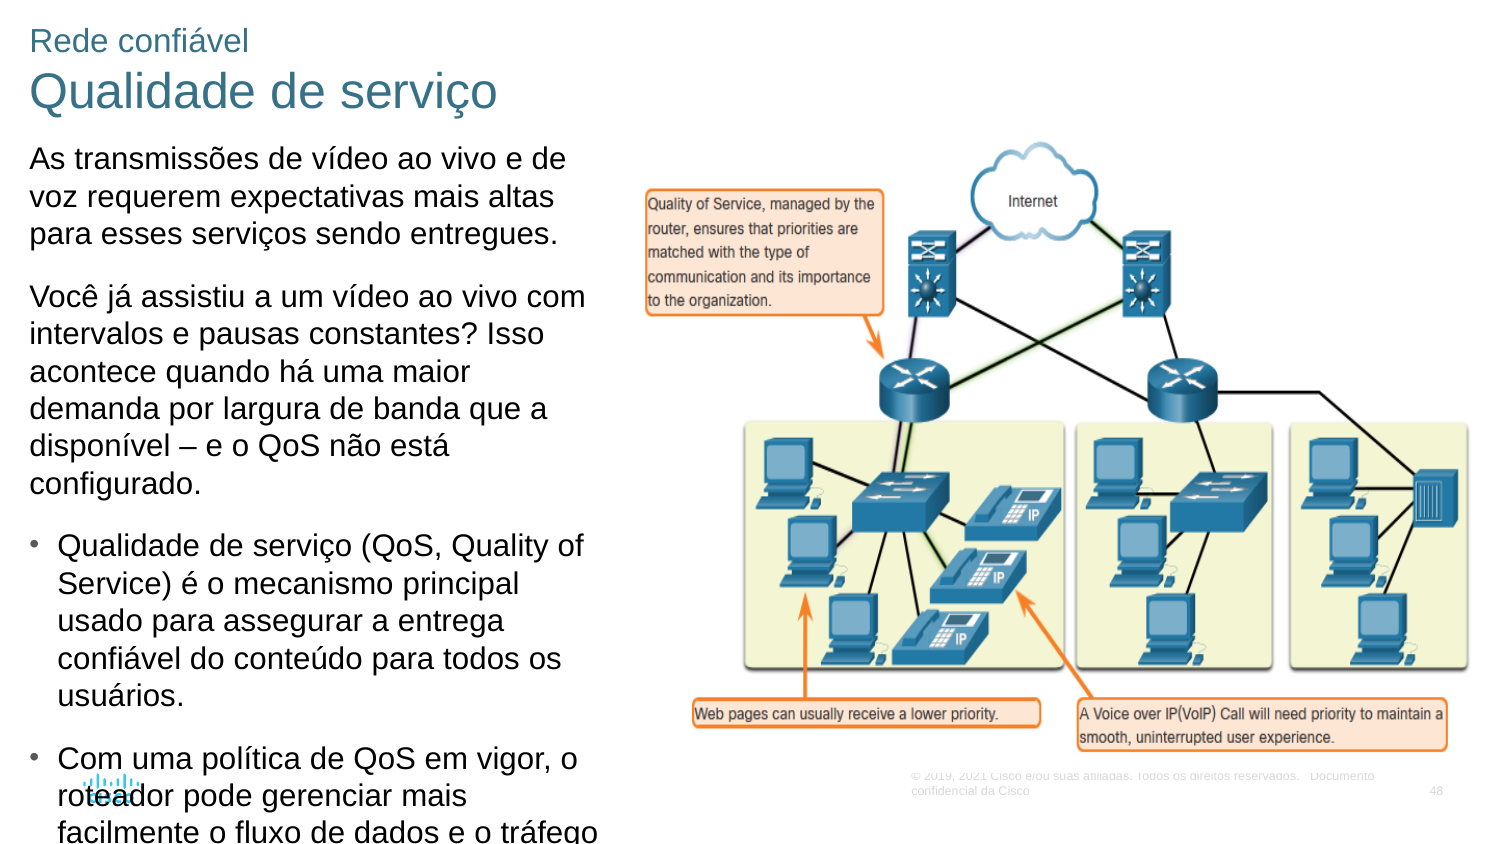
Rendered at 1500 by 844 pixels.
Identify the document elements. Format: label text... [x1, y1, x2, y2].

picture [638, 130, 1477, 773]
list As transmissões de vídeo ao vivo e de voz requerem expectativas mais altas para esses serviços sendo entregues. Você já assistiu a um vídeo ao vivo com intervalos e pausas constantes? Isso acontece quando há uma maior demanda por largura de banda que a disponível – e o QoS não está configurado. Qualidade de serviço (QoS, Quality of Service) é o mecanismo principal usado para assegurar a entrega confiável do conteúdo para todos os usuários. Com uma política de QoS em vigor, o roteador pode gerenciar mais facilmente o fluxo de dados e o tráfego de voz. [14, 131, 640, 812]
title Rede confiável Qualidade de serviço [14, 6, 1500, 131]
